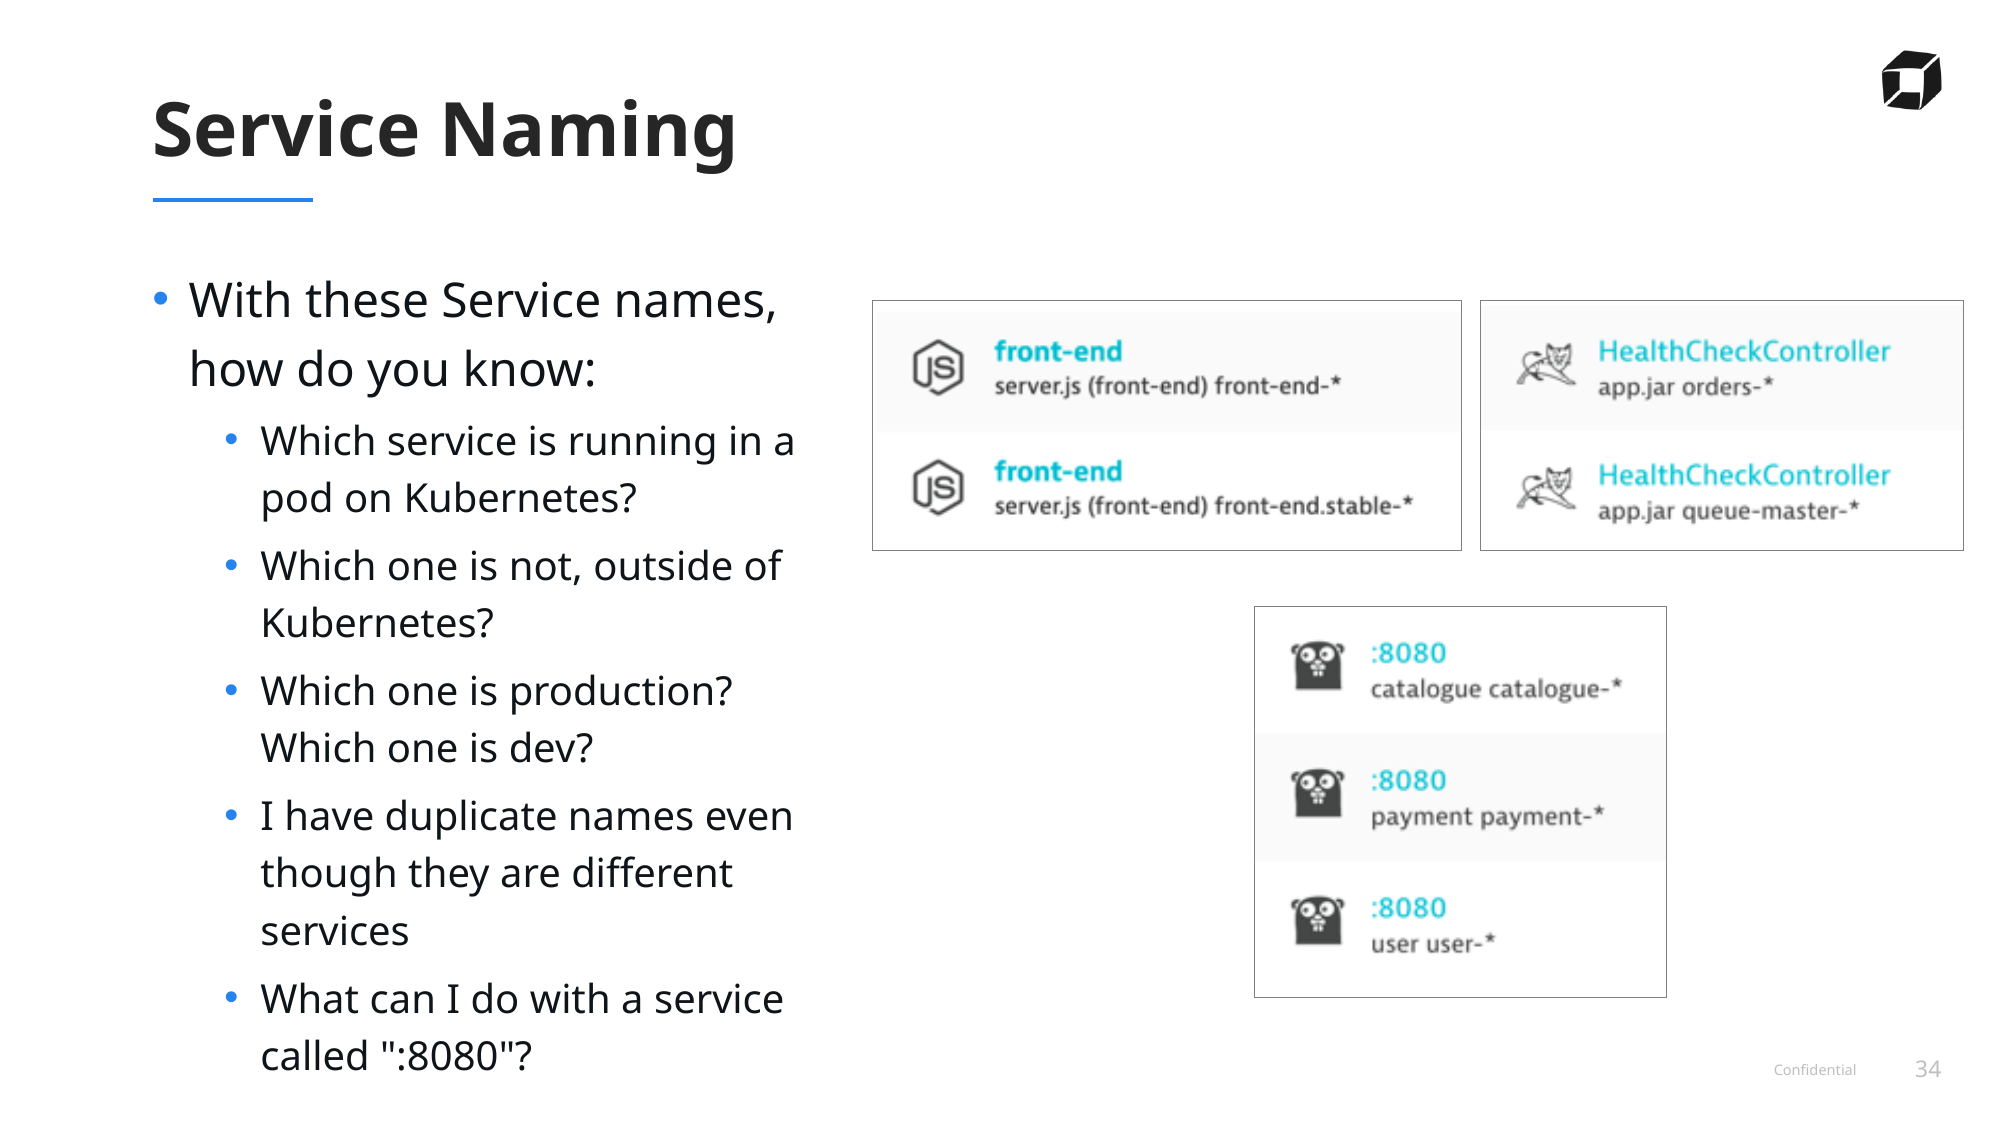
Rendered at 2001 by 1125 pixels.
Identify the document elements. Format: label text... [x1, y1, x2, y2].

picture [872, 300, 1462, 551]
list With these Service names, how do you know: Which service is running in a pod on Kubernetes? Which one is not, outside of Kubernetes? Which one is production? Which one is dev? I have duplicate names even though they are different services What can I do with a service called ":8080"? [137, 249, 852, 1089]
title Service Naming [137, 59, 1863, 181]
picture [1480, 300, 1964, 551]
picture [1254, 606, 1667, 998]
picture [1881, 50, 1942, 110]
